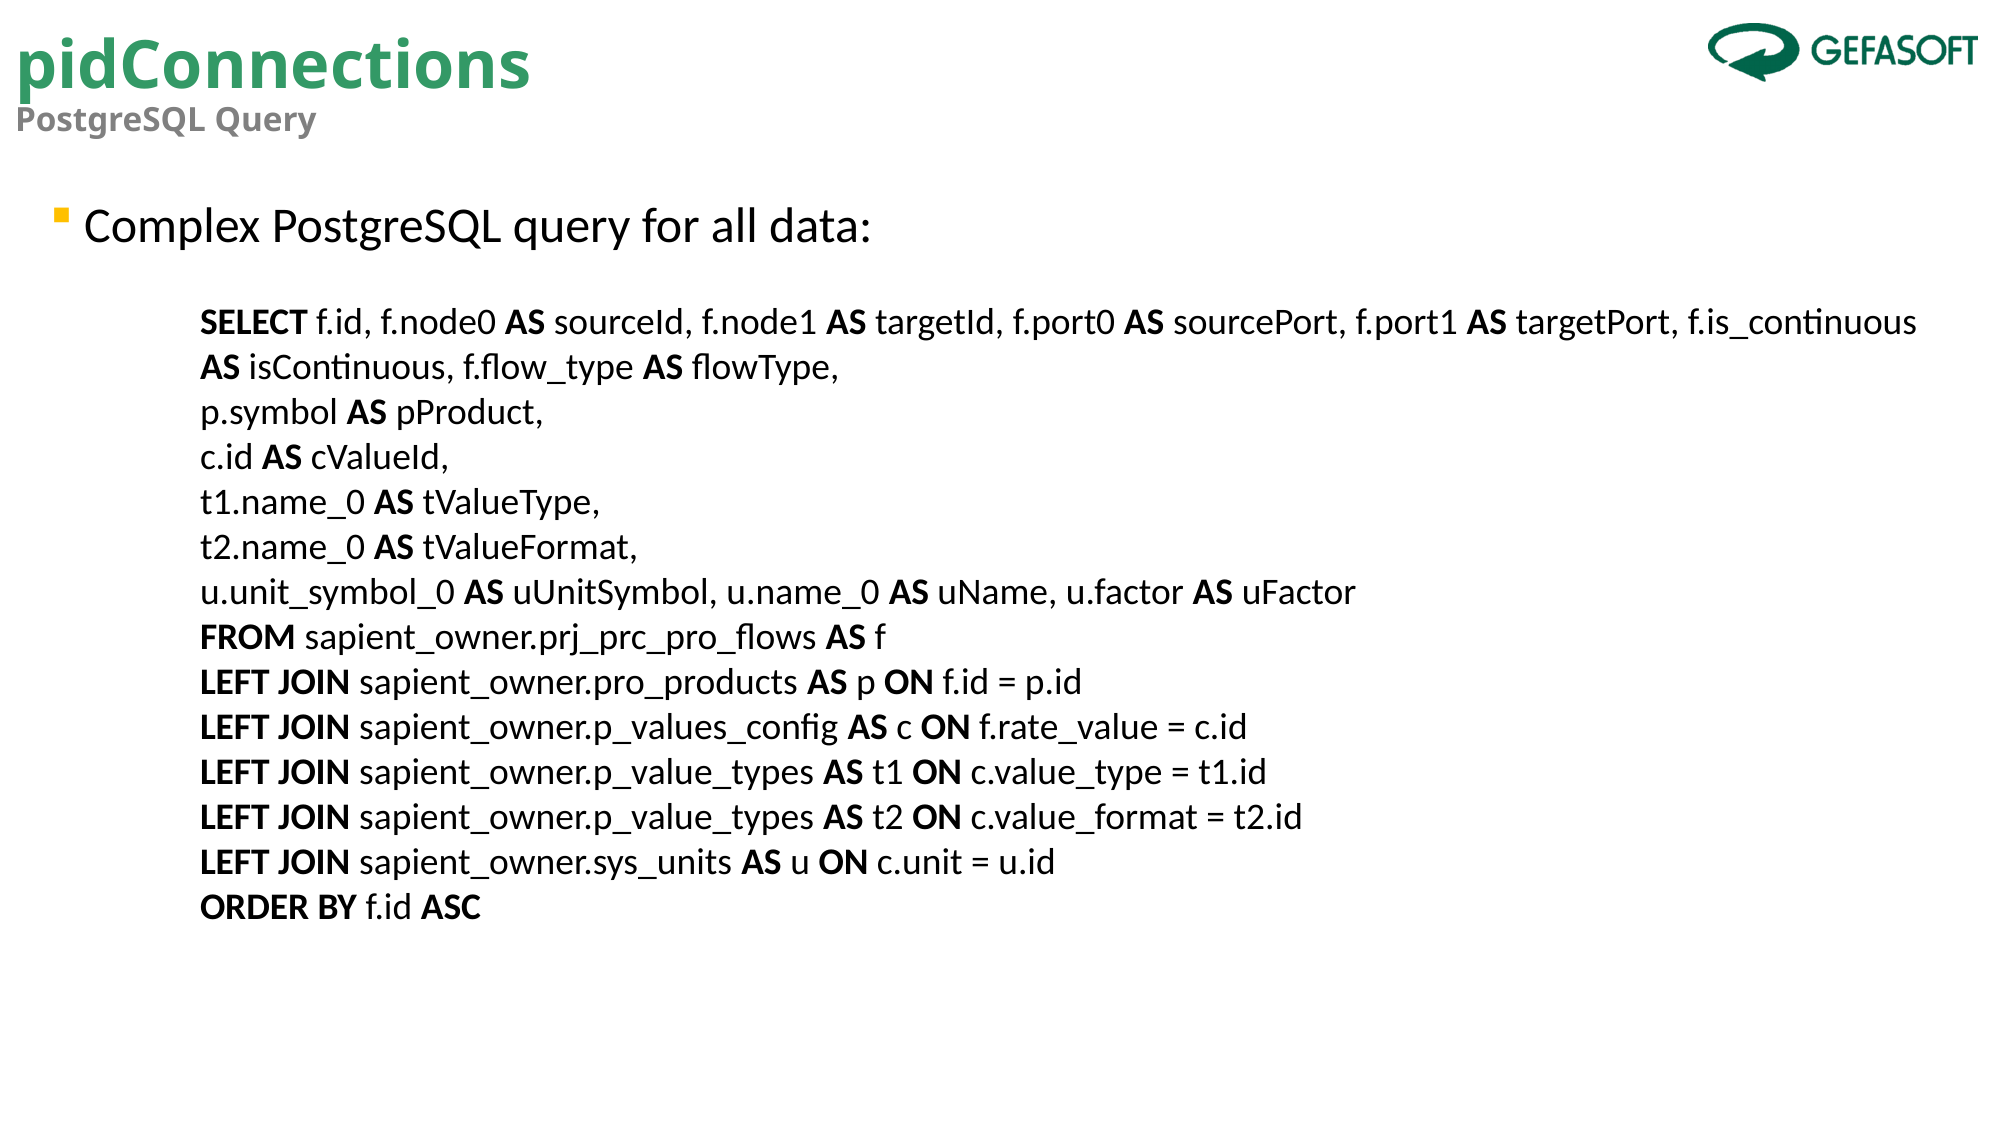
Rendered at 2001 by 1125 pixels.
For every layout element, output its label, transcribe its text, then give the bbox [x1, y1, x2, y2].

title pidConnections PostgreSQL Query [0, 3, 2000, 166]
text_box Complex PostgreSQL query for all data: SELECT f.id, f.node0 AS sourceId, f.node1 AS targetId, f.port0 AS sourcePort, f.port1 AS targetPort, f.is_continuous AS isContinuous, f.flow_type AS flowType, p.symbol AS pProduct, c.id AS cValueId, t1.name_0 AS tValueType, t2.name_0 AS tValueFormat, u.unit_symbol_0 AS uUnitSymbol, u.name_0 AS uName, u.factor AS uFactor FROM sapient_owner.prj_prc_pro_flows AS f LEFT JOIN sapient_owner.pro_products AS p ON f.id = p.id LEFT JOIN sapient_owner.p_values_config AS c ON f.rate_value = c.id LEFT JOIN sapient_owner.p_value_types AS t1 ON c.value_type = t1.id LEFT JOIN sapient_owner.p_value_types AS t2 ON c.value_format = t2.id LEFT JOIN sapient_owner.sys_units AS u ON c.unit = u.id ORDER BY f.id ASC [35, 184, 1965, 935]
picture [1708, 22, 1978, 82]
